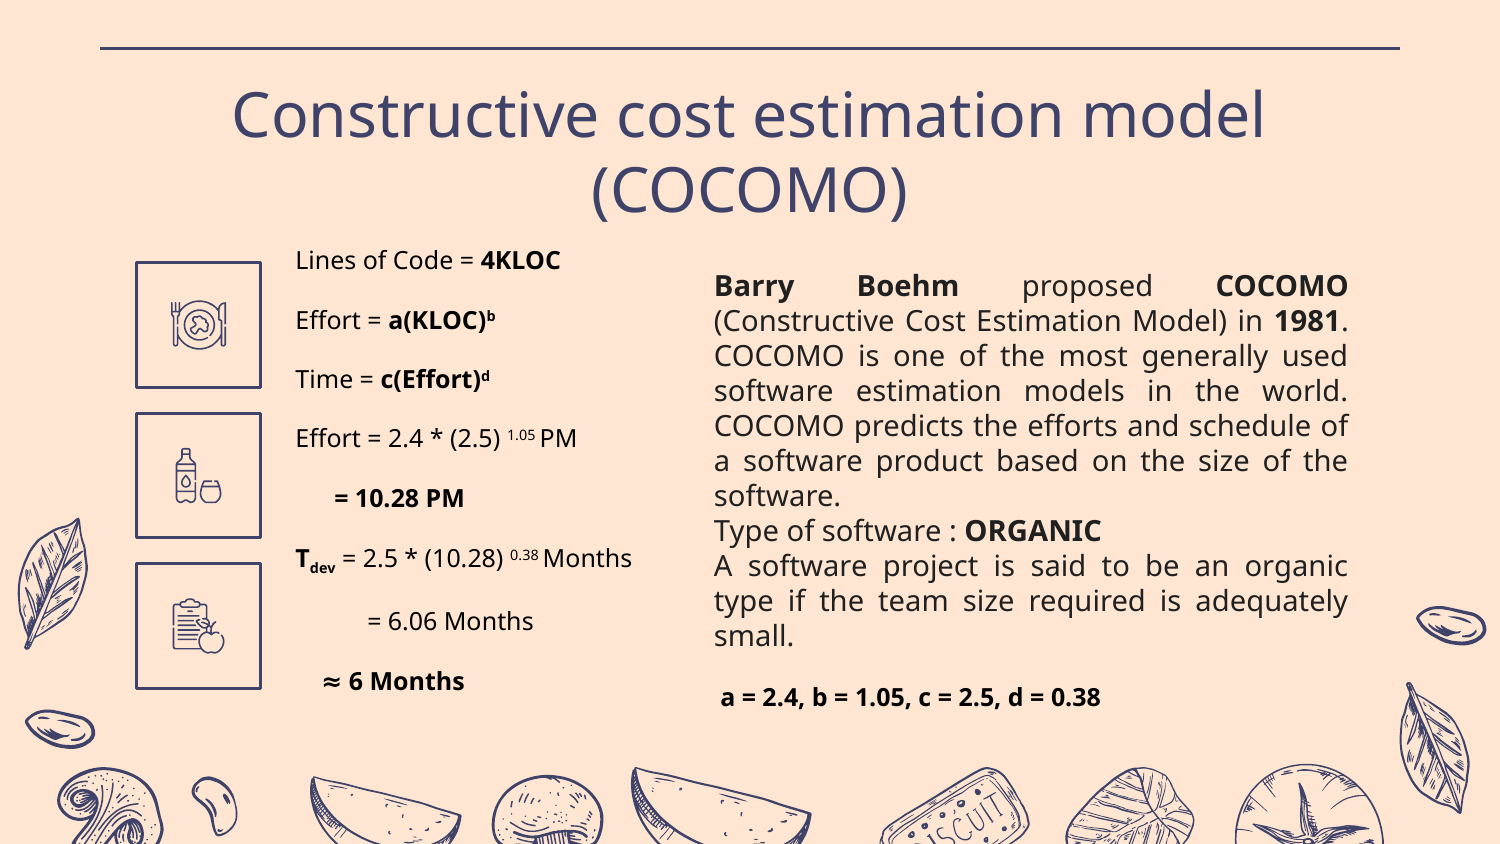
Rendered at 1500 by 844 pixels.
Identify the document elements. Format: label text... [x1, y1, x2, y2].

text_box [171, 300, 227, 350]
text_box [172, 598, 225, 654]
text_box [136, 262, 261, 388]
title Lines of Code = 4KLOC Effort = a(KLOC)b Time = c(Effort)d Effort = 2.4 * (2.5) 1.05 PM = 10.28 PM Tdev = 2.5 * (10.28) 0.38 Months = 6.06 Months ≈ 6 Months [280, 225, 705, 648]
text_box [199, 480, 222, 504]
title Constructive cost estimation model (COCOMO) [118, 60, 1382, 150]
text_box [136, 413, 261, 538]
text_box [175, 447, 197, 504]
subtitle Barry Boehm proposed COCOMO (Constructive Cost Estimation Model) in 1981. COCOMO is one of the most generally used software estimation models in the world. COCOMO predicts the efforts and schedule of a software product based on the size of the software. Type of software : ORGANIC A software project is said to be an organic type if the team size required is adequately small. a = 2.4, b = 1.05, c = 2.5, d = 0.38 [705, 252, 1364, 373]
text_box [136, 563, 261, 689]
